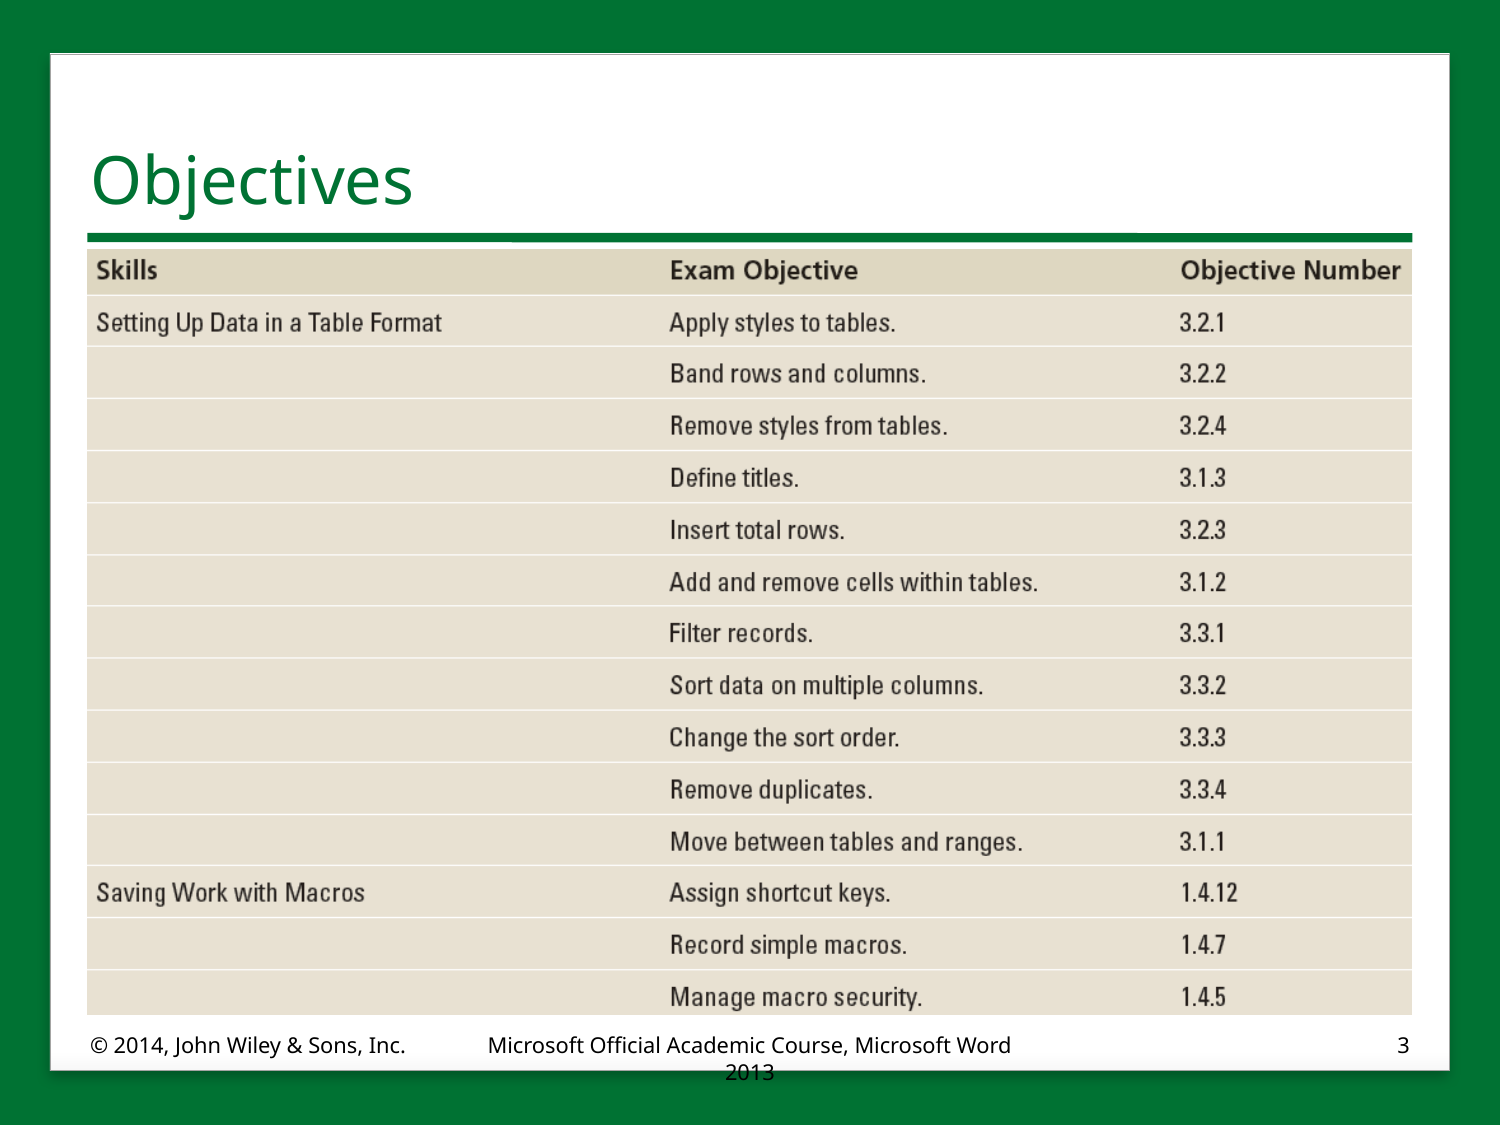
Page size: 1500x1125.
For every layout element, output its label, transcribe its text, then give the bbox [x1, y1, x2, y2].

slide_number © 2014, John Wiley & Sons, Inc. [74, 1024, 426, 1103]
title Objectives [74, 74, 1426, 226]
picture [87, 249, 1412, 1016]
slide_number 3 [1074, 1024, 1426, 1103]
footer Microsoft Official Academic Course, Microsoft Word 2013 [449, 1024, 1051, 1103]
